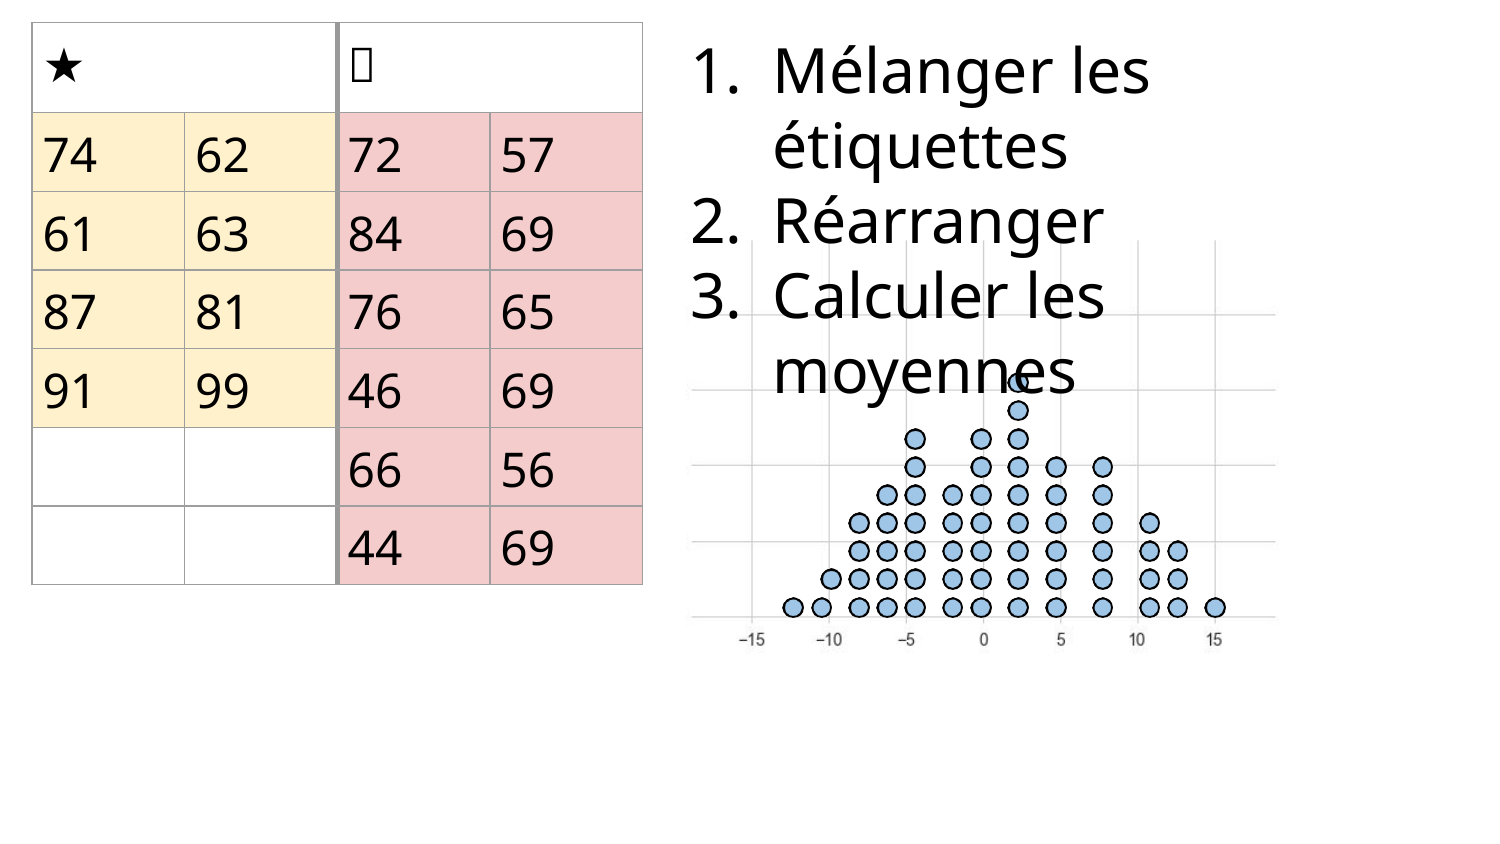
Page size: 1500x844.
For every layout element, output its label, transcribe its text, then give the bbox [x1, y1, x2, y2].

table_cell [185, 428, 335, 505]
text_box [686, 231, 1280, 654]
table_cell 69 [491, 507, 642, 584]
table_cell [185, 507, 335, 584]
table_cell 91 [33, 349, 184, 427]
table_cell 57 [491, 113, 642, 191]
table_cell 72 [340, 113, 489, 191]
table_cell 46 [340, 349, 489, 427]
table_header ★ [33, 23, 335, 112]
table_cell 66 [340, 428, 489, 505]
table_cell [33, 507, 184, 584]
table_cell 69 [491, 349, 642, 427]
text_box Mélanger les étiquettes Réarranger Calculer les moyennes [688, 29, 1257, 230]
table_cell 56 [491, 428, 642, 505]
table_cell 99 [185, 349, 335, 427]
table_cell 61 [33, 192, 184, 269]
table_cell 87 [33, 271, 184, 348]
table_cell [33, 428, 184, 505]
table_cell 76 [340, 271, 489, 348]
table_cell 81 [185, 271, 335, 348]
table_cell 62 [185, 113, 335, 191]
table_cell 63 [185, 192, 335, 269]
table_cell 44 [340, 507, 489, 584]
table_cell 65 [491, 271, 642, 348]
table_cell 69 [491, 192, 642, 269]
table_header ❌ [340, 23, 642, 112]
table_cell 84 [340, 192, 489, 269]
table_cell 74 [33, 113, 184, 191]
